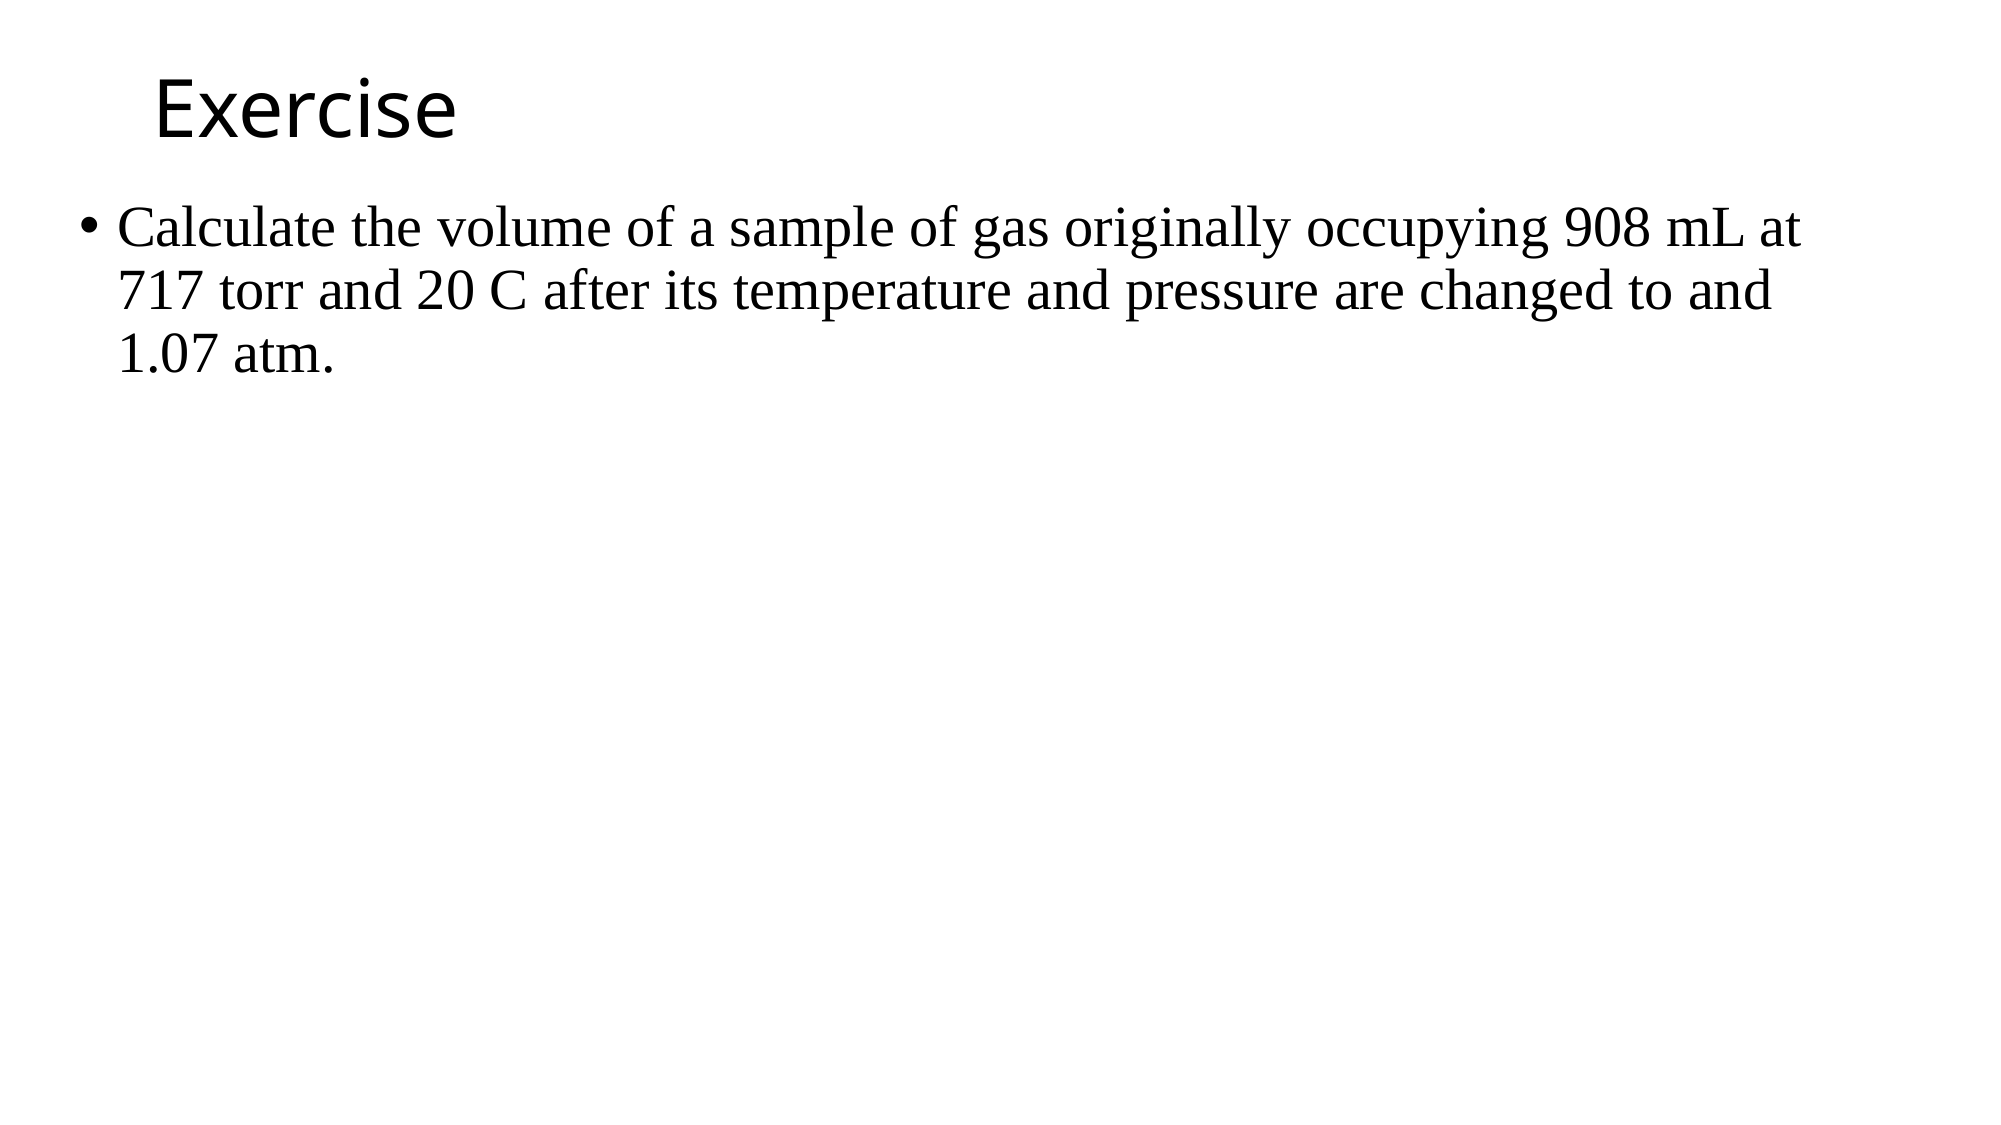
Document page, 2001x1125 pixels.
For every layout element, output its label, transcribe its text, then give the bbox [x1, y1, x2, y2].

title Exercise [137, 59, 1863, 163]
